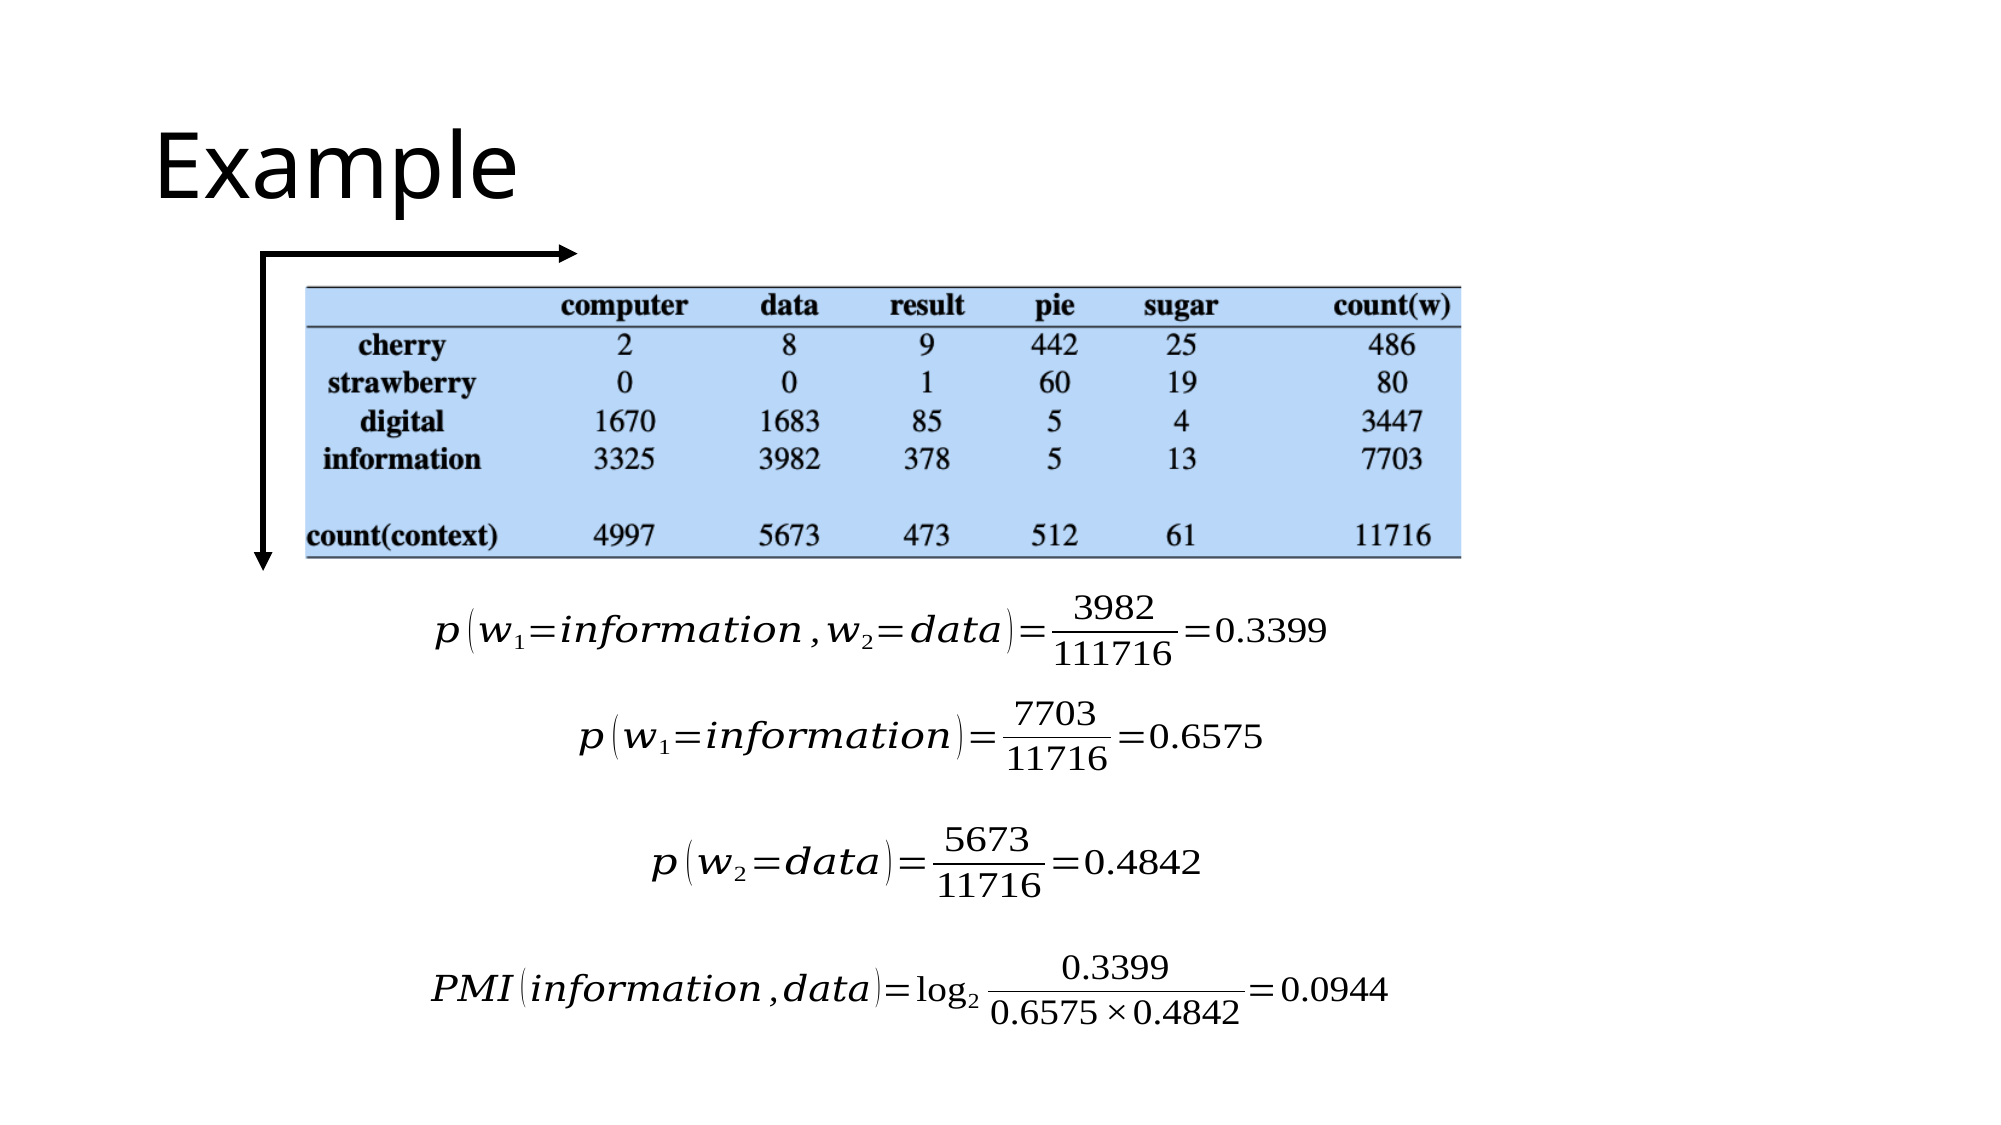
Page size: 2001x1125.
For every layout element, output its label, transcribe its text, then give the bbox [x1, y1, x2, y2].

title Example [137, 59, 1863, 278]
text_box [173, 216, 1471, 617]
